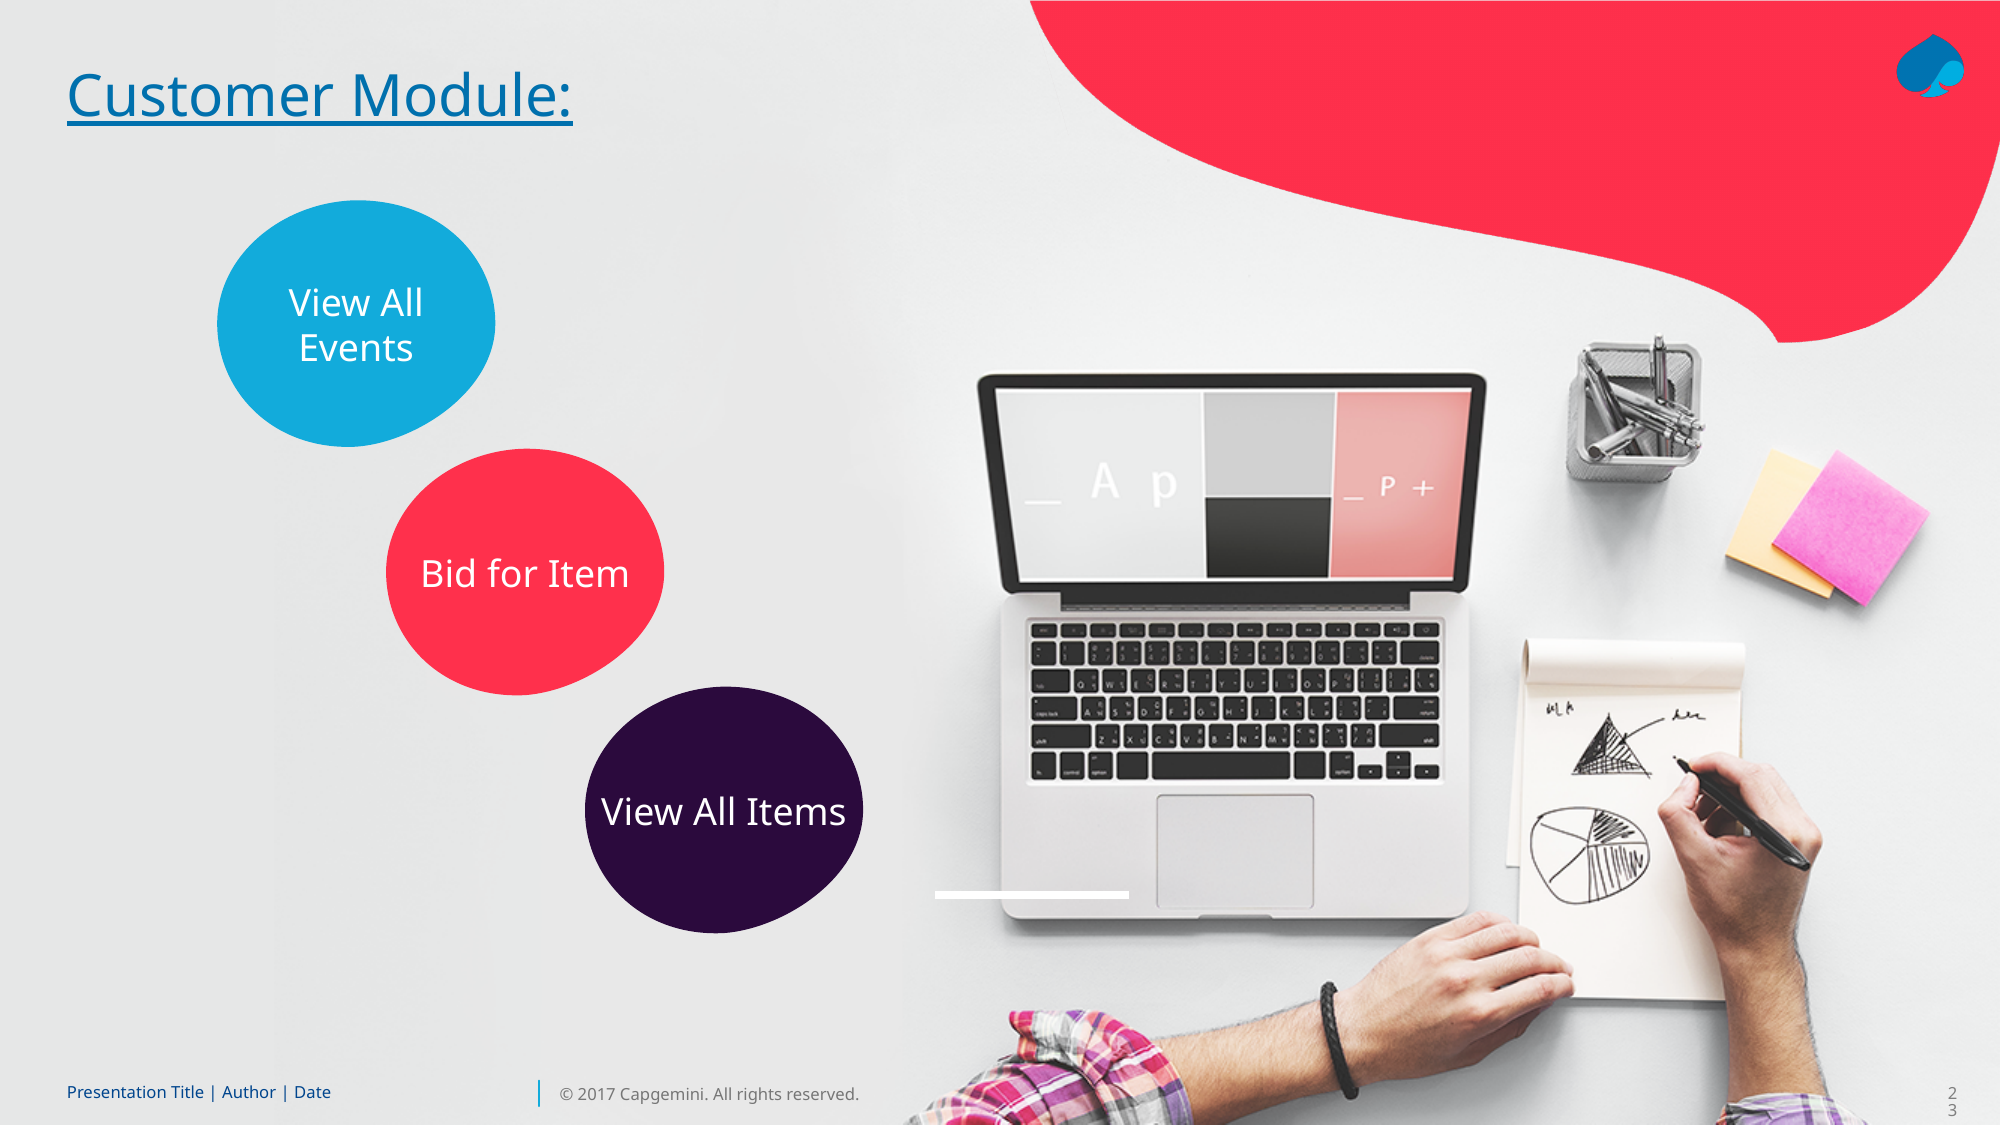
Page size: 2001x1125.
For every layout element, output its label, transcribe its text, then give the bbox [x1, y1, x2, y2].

text_box Bid for Item [386, 448, 665, 696]
title Customer Module: [66, 66, 1213, 208]
picture [0, 0, 2001, 1125]
text_box View All Events [217, 208, 496, 447]
text_box View All Items [585, 686, 864, 934]
